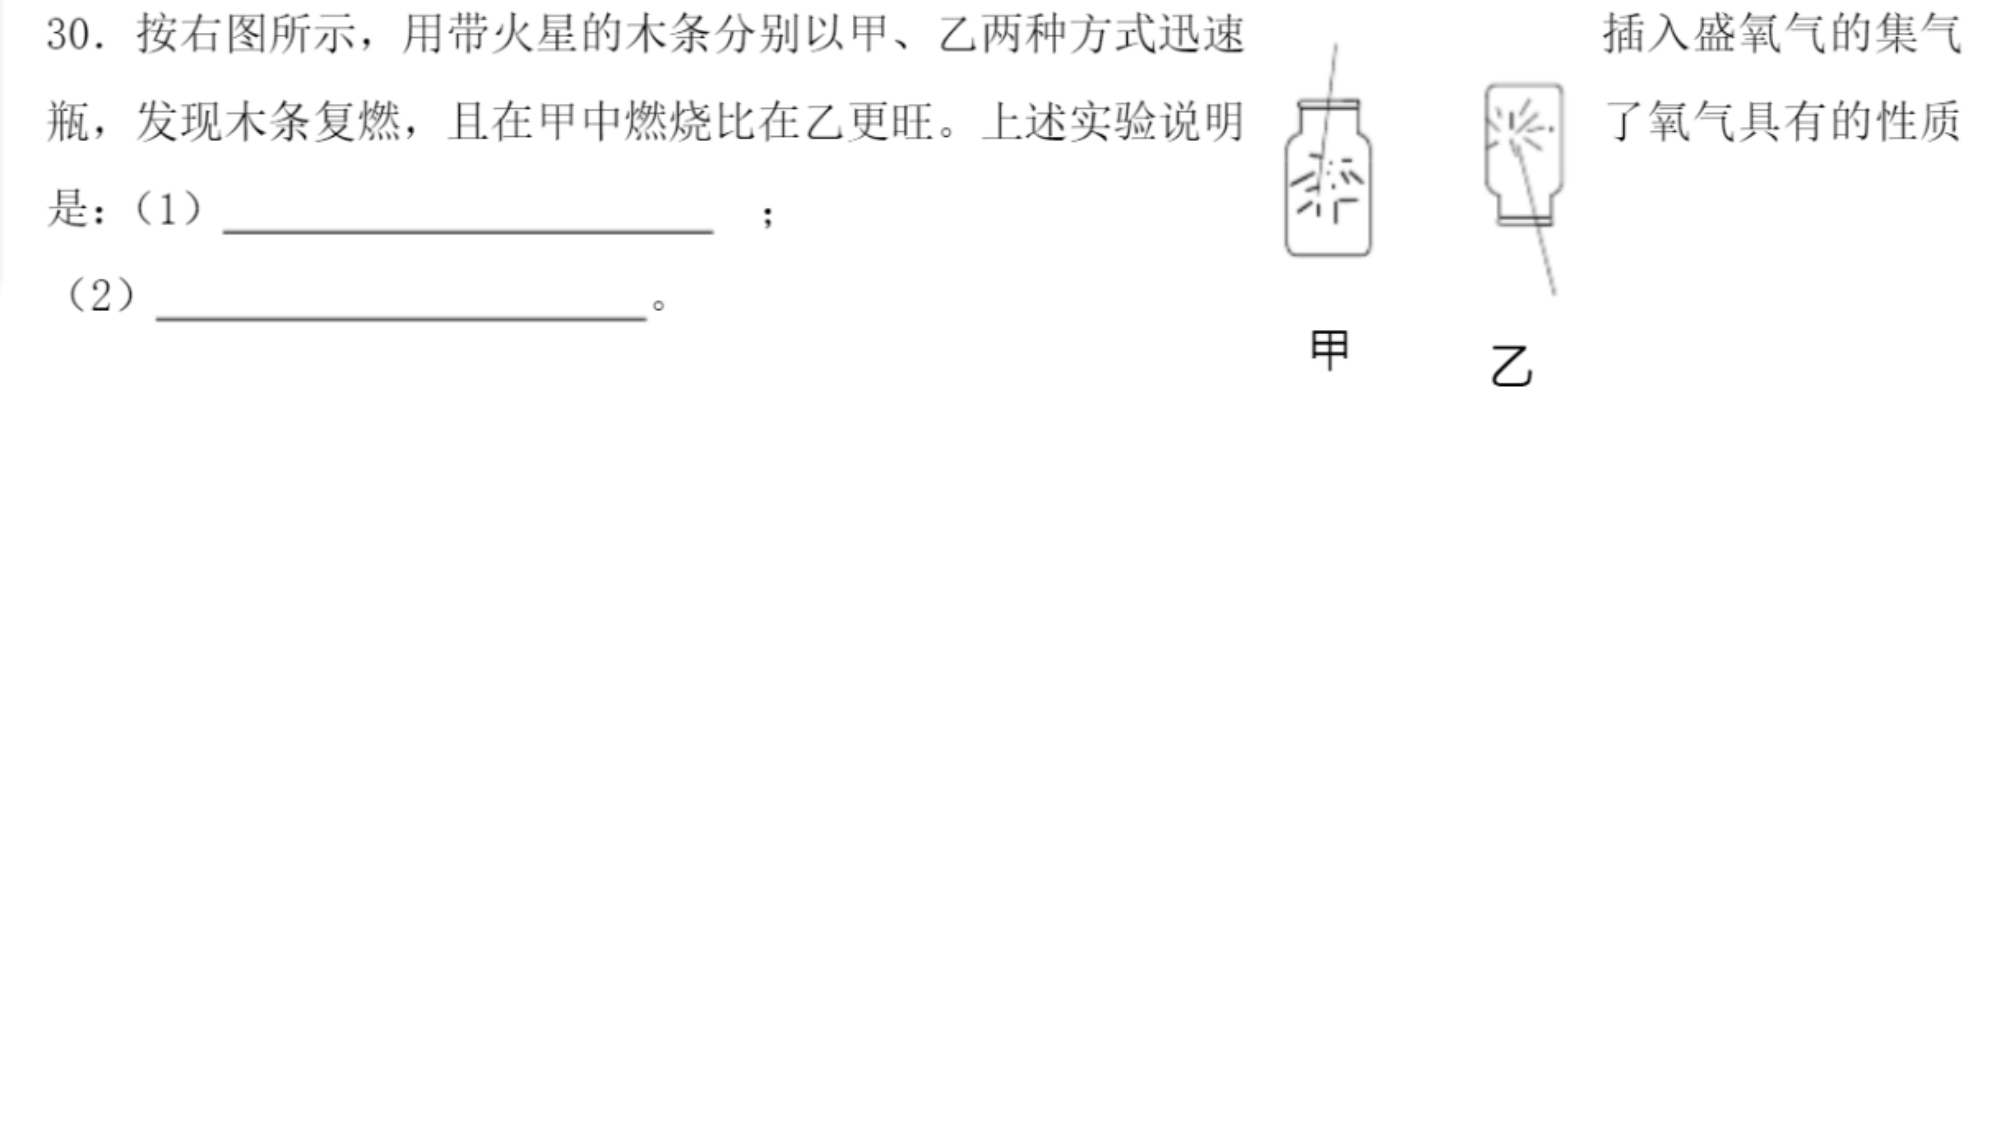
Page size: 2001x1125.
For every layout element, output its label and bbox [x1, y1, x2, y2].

picture [0, 0, 2000, 395]
